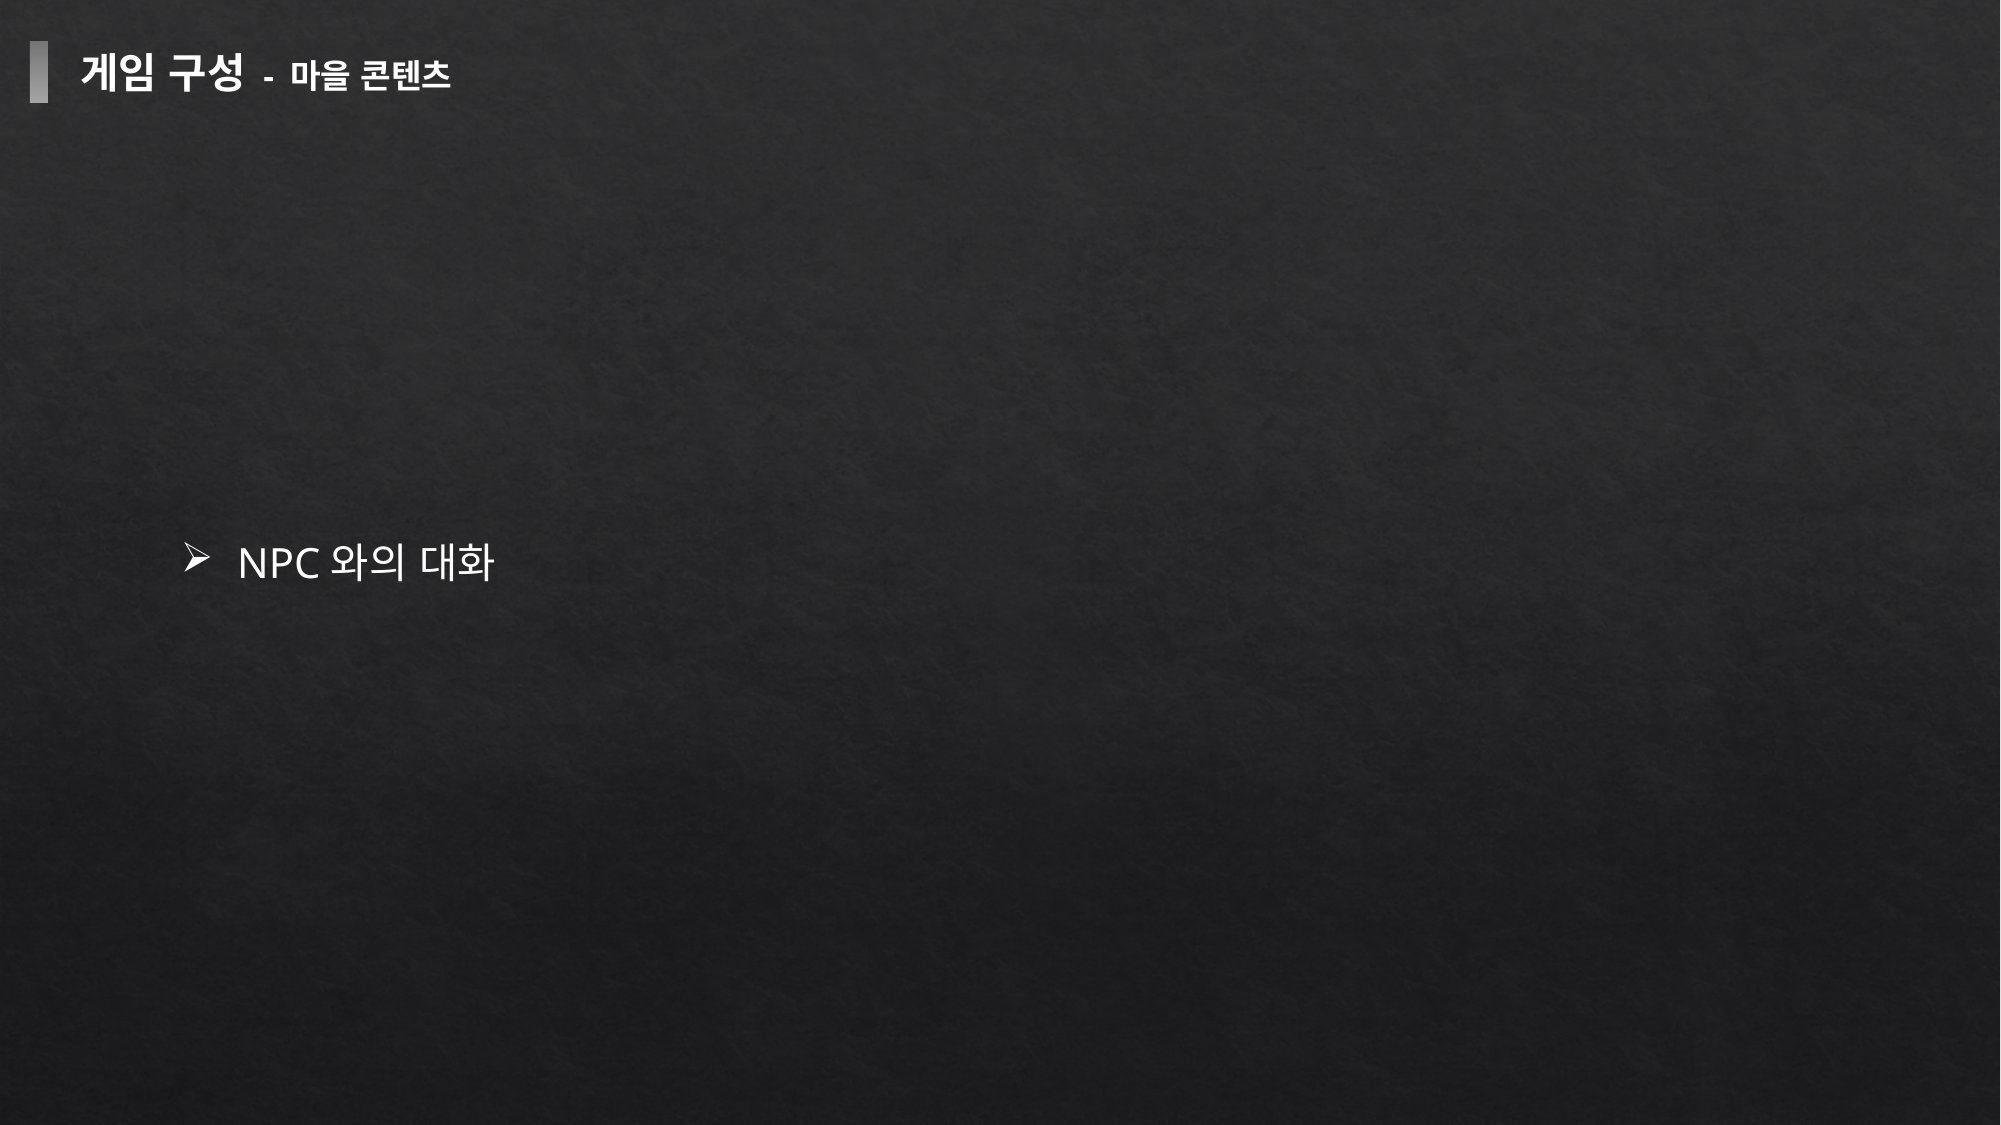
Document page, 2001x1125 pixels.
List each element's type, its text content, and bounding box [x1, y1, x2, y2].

text_box [28, 41, 49, 104]
text_box NPC와의 대화 [166, 529, 512, 595]
text_box 게임 구성 - 마을 콘텐츠 [65, 39, 468, 105]
